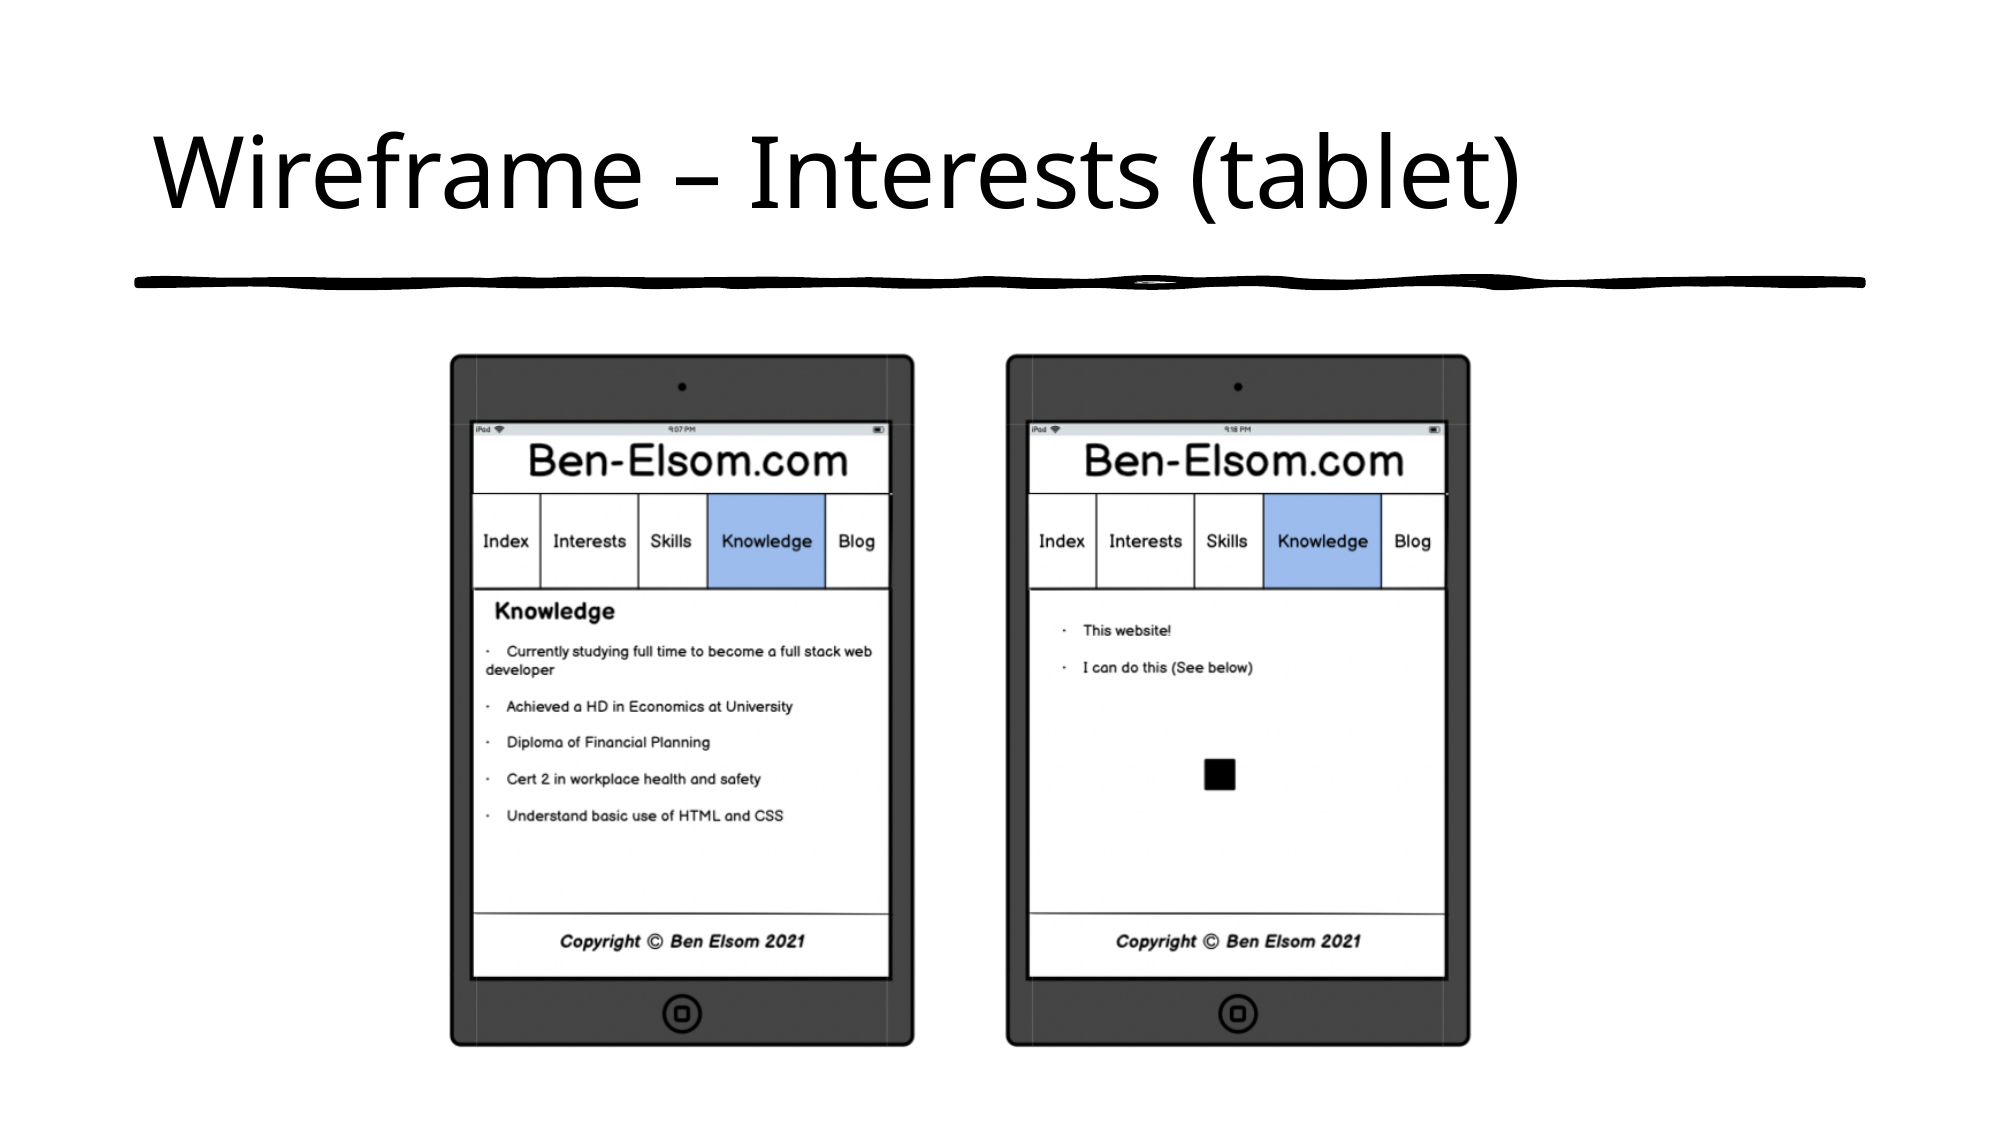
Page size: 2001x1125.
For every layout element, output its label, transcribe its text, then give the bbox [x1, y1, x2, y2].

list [429, 319, 1520, 1084]
title Wireframe – Interests (tablet) [137, 59, 1863, 278]
